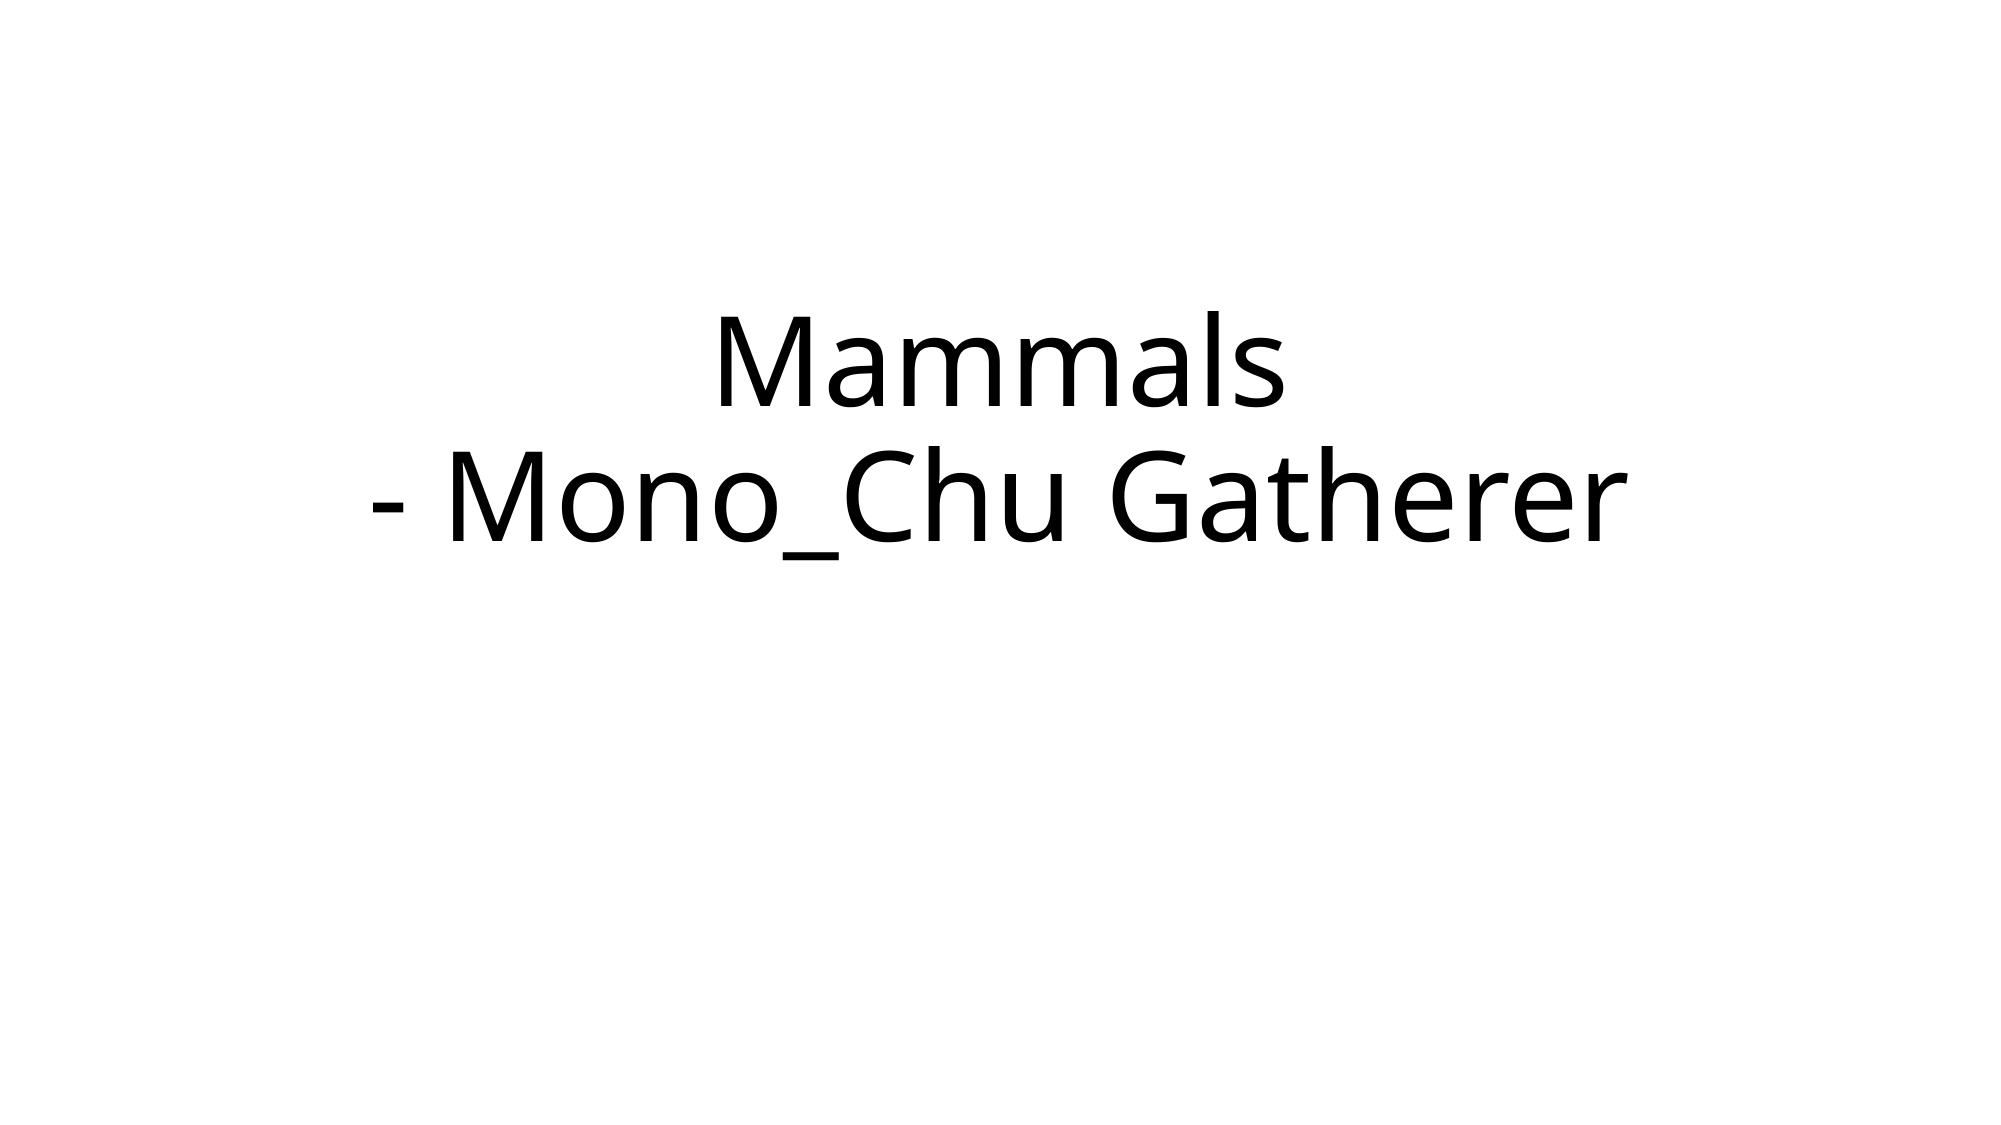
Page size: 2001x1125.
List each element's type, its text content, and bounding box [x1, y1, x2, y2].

title Mammals - Mono_Chu Gatherer [249, 184, 1750, 576]
